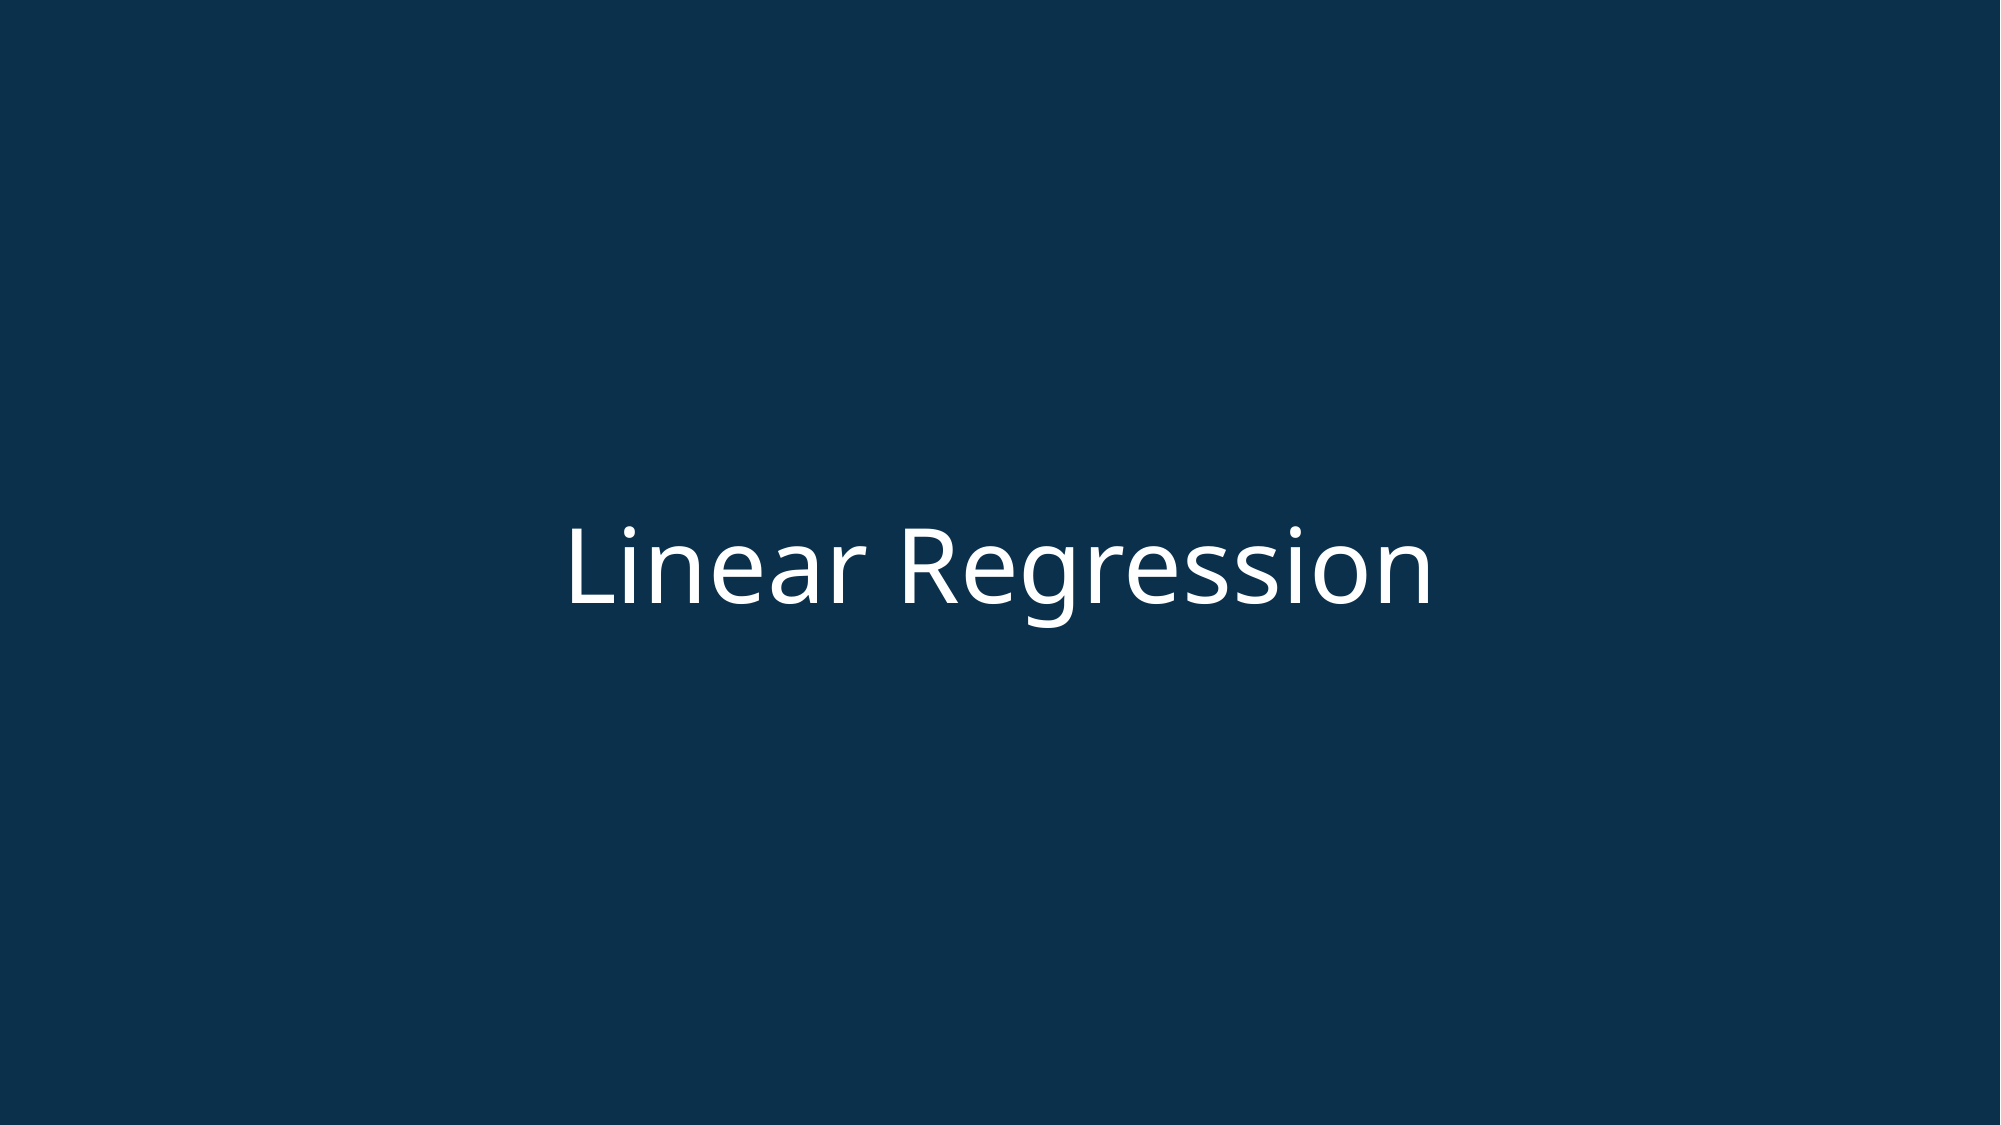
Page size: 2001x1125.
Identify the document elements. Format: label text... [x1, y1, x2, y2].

text_box Linear Regression [547, 491, 1453, 632]
